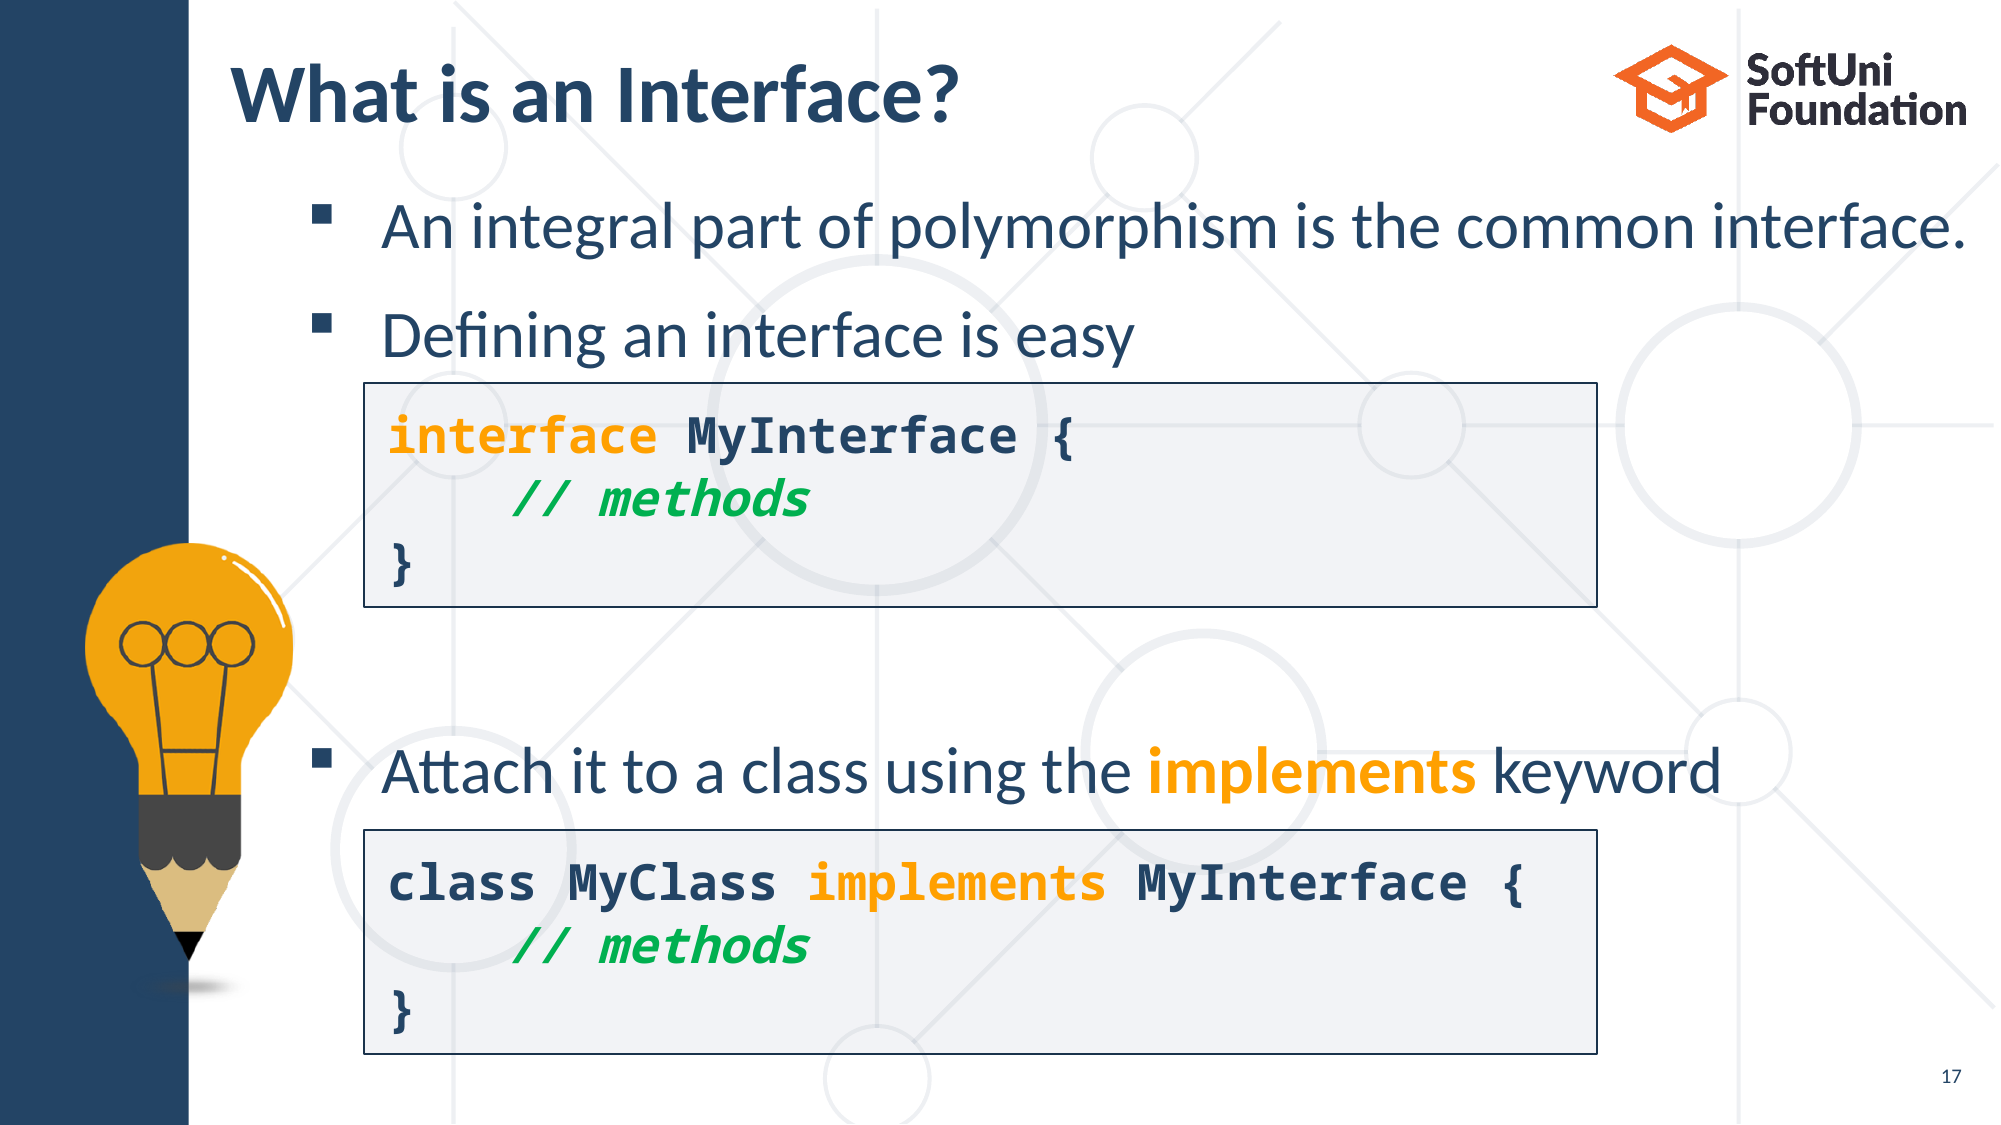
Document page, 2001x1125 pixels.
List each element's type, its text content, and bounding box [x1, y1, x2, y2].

text_box interface MyInterface { // methods } [364, 382, 1597, 608]
title What is an Interface? [212, 16, 1591, 162]
picture [85, 543, 289, 1003]
slide_number 17 [1897, 1049, 1968, 1101]
list An integral part of polymorphism is the common interface. Defining an interface is easy Attach it to a class using the implements keyword [289, 172, 2000, 1074]
picture [1613, 44, 1966, 133]
text_box class MyClass implements MyInterface { // methods } [364, 829, 1597, 1055]
